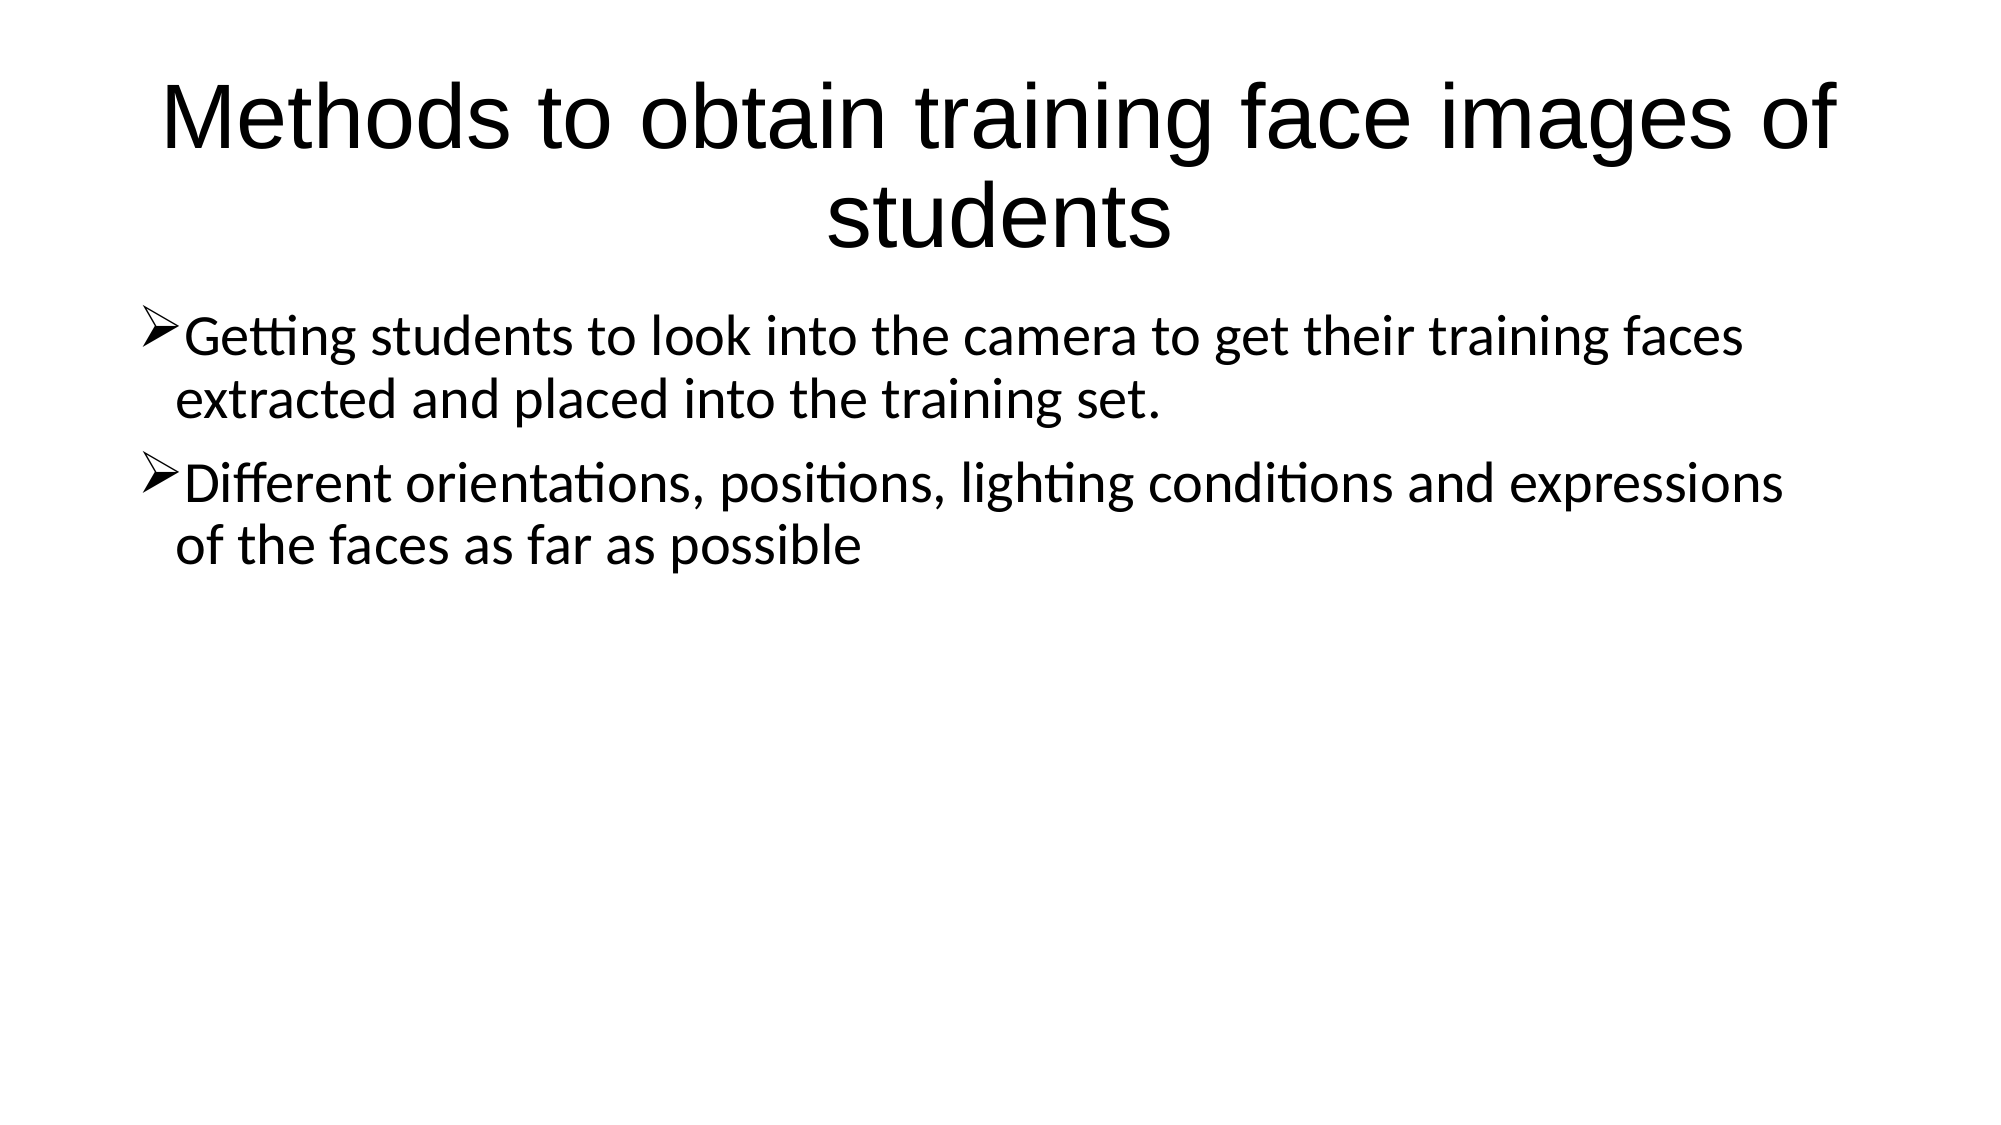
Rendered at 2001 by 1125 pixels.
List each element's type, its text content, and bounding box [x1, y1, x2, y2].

title Methods to obtain training face images of students [137, 59, 1863, 278]
list Getting students to look into the camera to get their training faces extracted and placed into the training set. Different orientations, positions, lighting conditions and expressions of the faces as far as possible [122, 297, 1848, 591]
